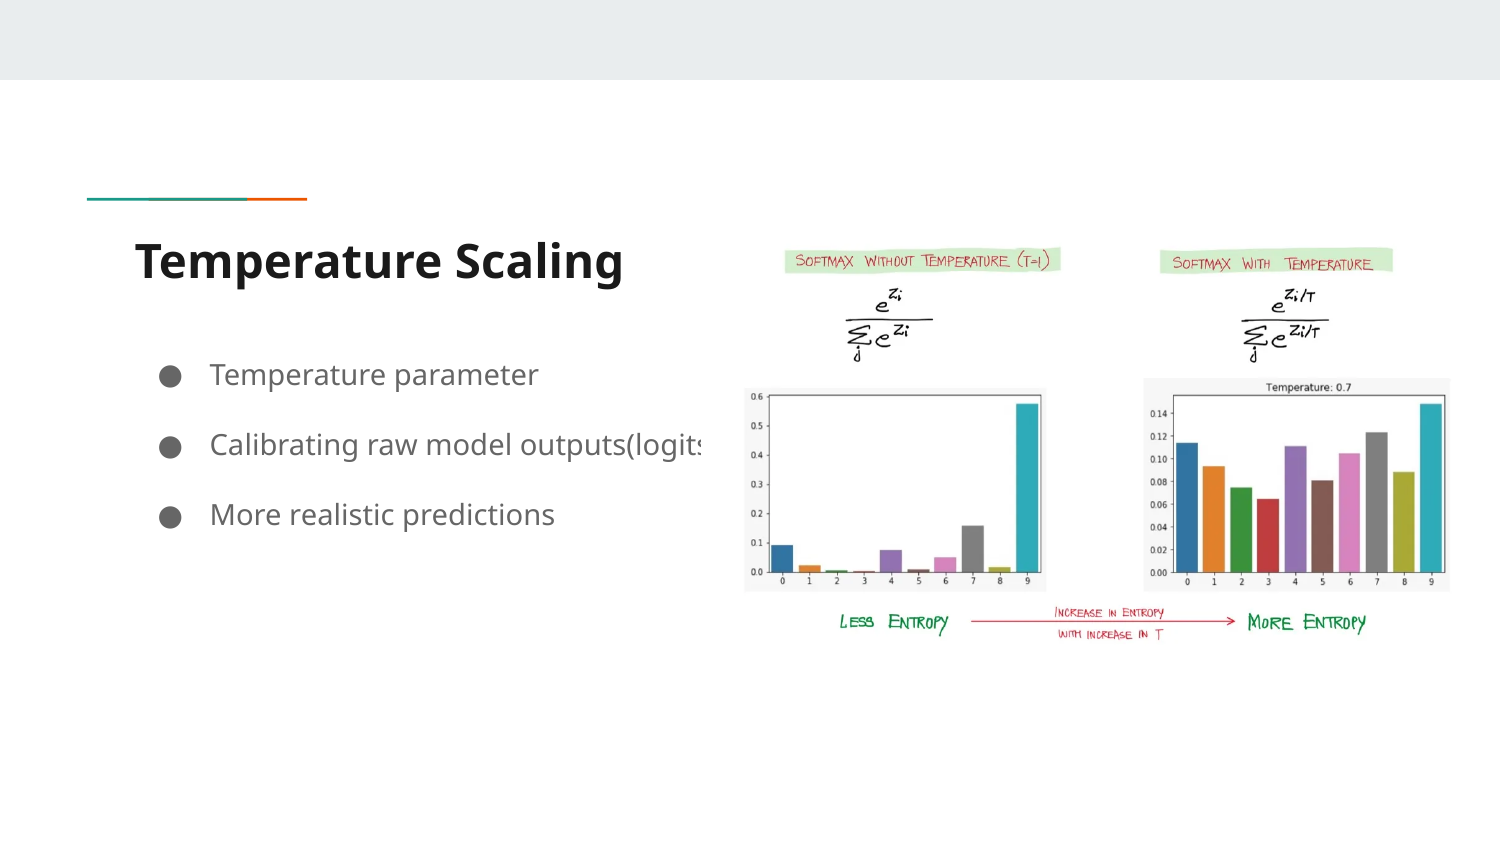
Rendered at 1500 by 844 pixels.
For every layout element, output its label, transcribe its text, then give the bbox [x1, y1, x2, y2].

list Temperature parameter Calibrating raw model outputs(logits) More realistic predictions [119, 341, 1381, 712]
title Temperature Scaling [119, 216, 696, 305]
picture [701, 205, 1497, 682]
